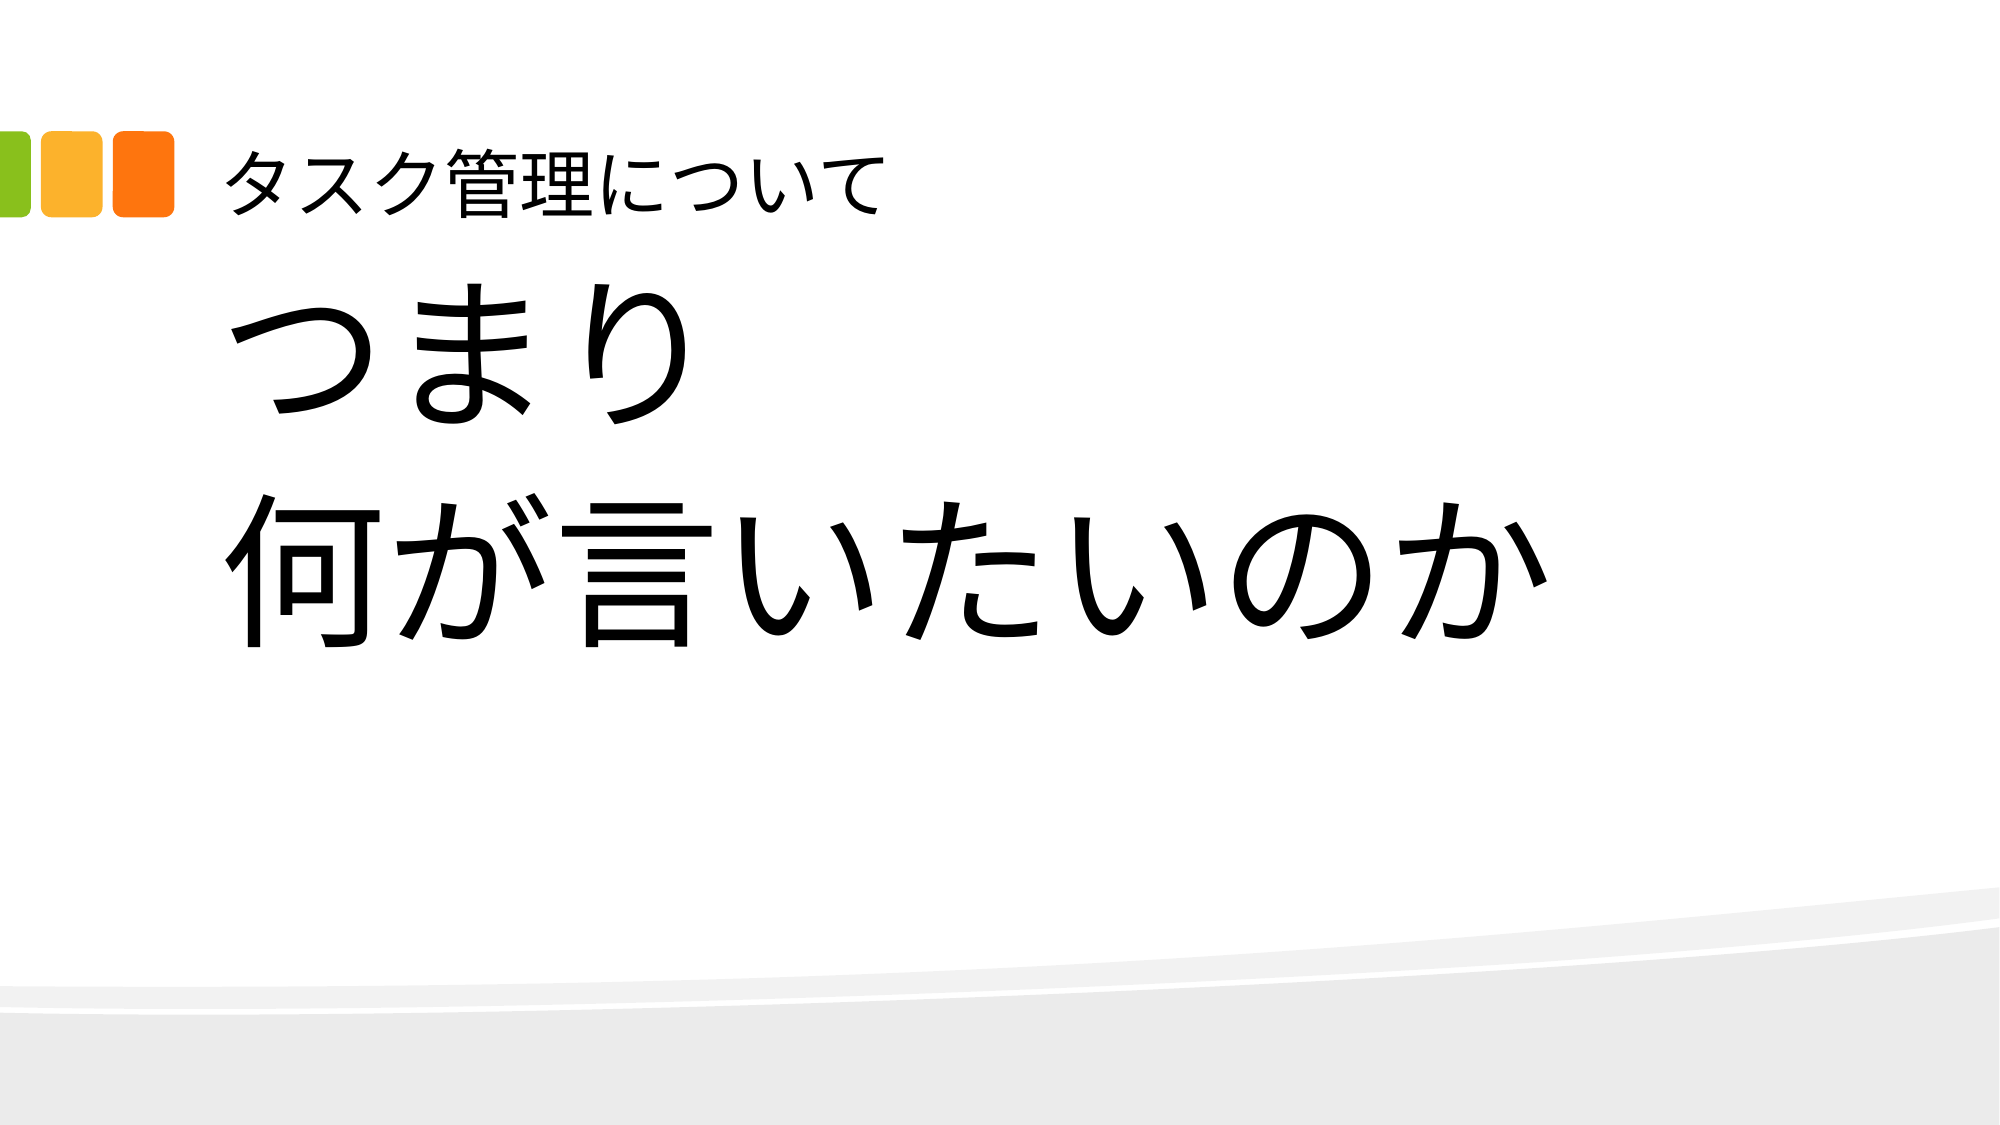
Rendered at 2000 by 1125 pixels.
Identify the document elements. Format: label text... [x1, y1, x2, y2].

list つまり 何が言いたいのか [199, 262, 1800, 1013]
title タスク管理について [199, 24, 1800, 238]
